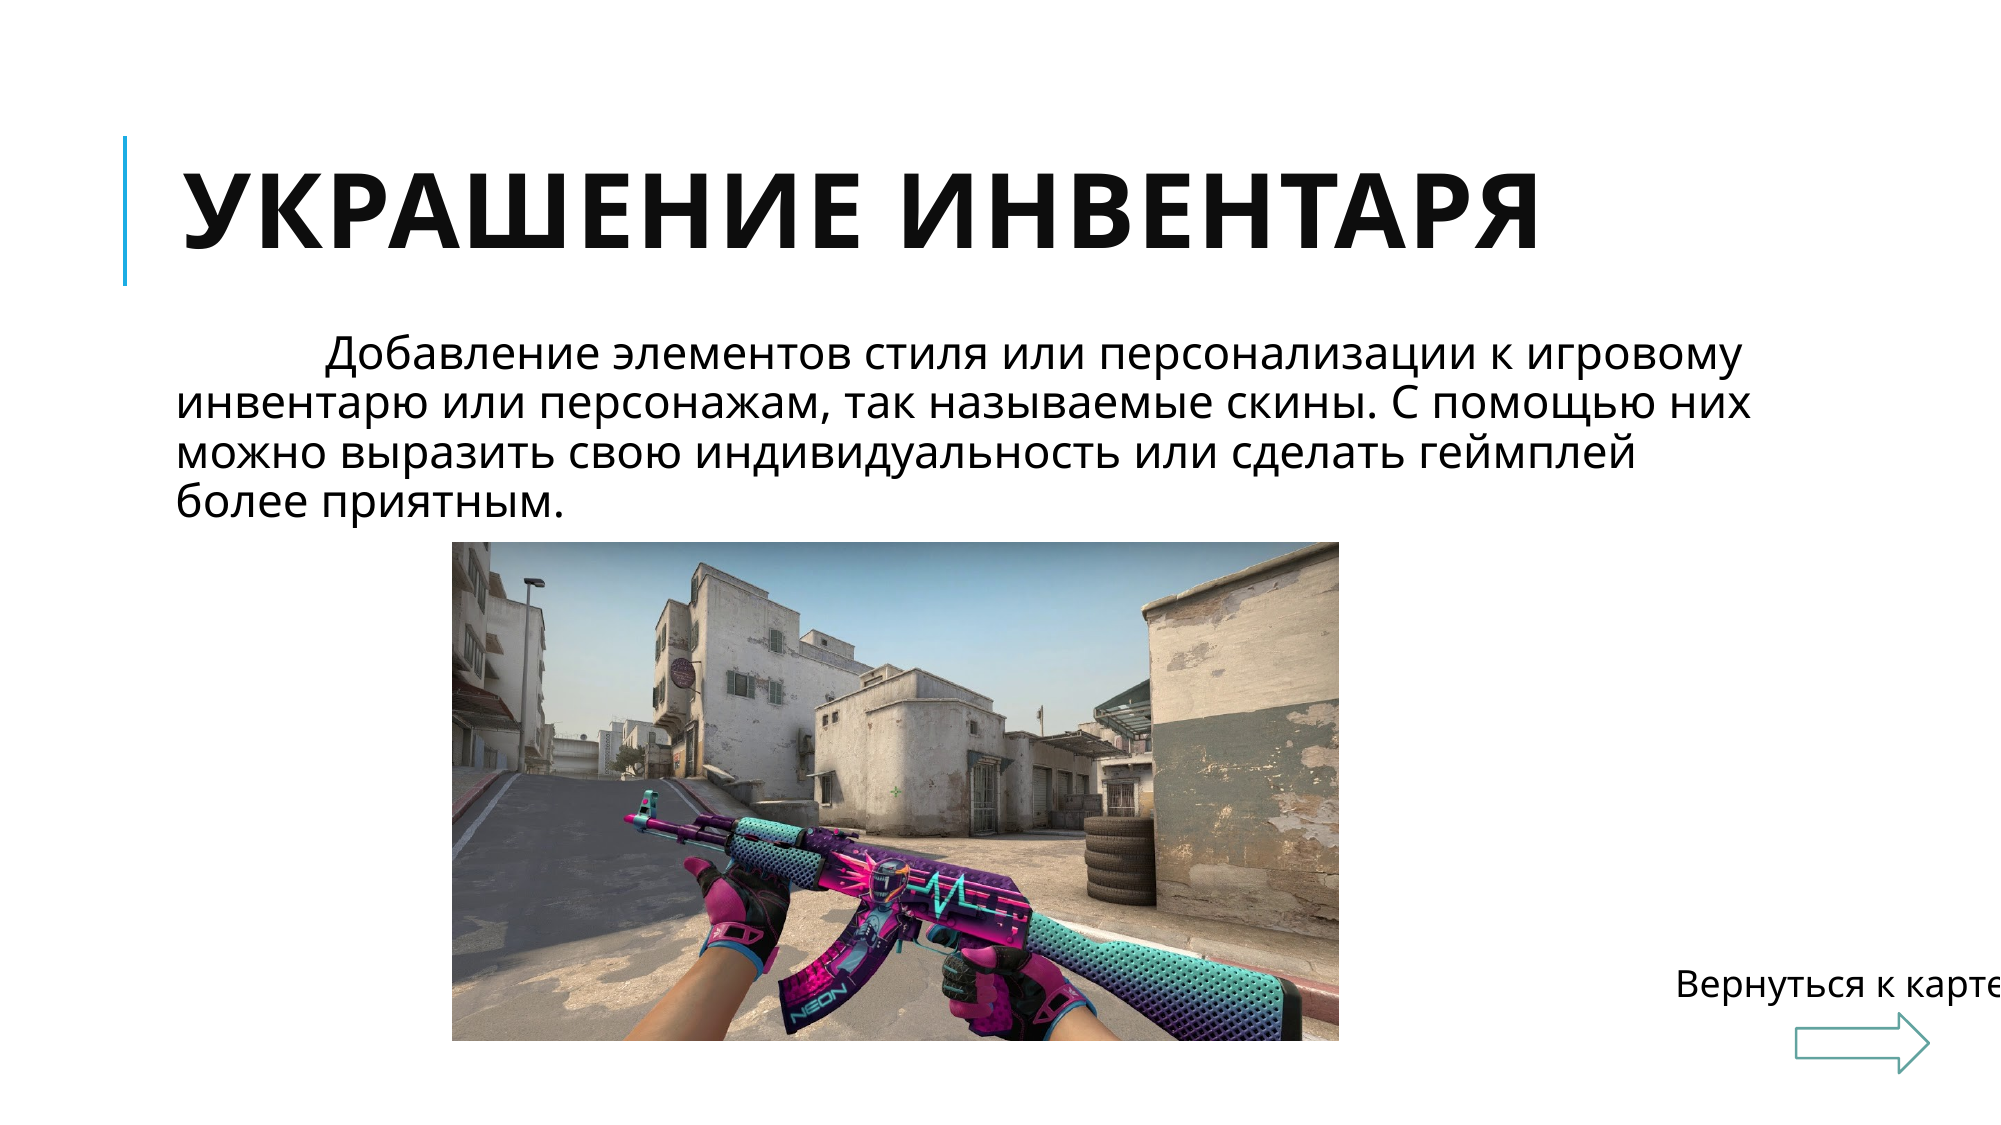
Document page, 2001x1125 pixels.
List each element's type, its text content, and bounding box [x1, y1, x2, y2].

list Добавление элементов стиля или персонализации к игровому инвентарю или персонажам, так называемые скины. С помощью них можно выразить свою индивидуальность или сделать геймплей более приятным. [168, 322, 1763, 983]
text_box [1794, 1012, 1930, 1075]
picture [452, 542, 1339, 1041]
text_box Вернуться к карте [1660, 952, 2000, 1012]
title Украшение инвентаря [168, 96, 1763, 322]
